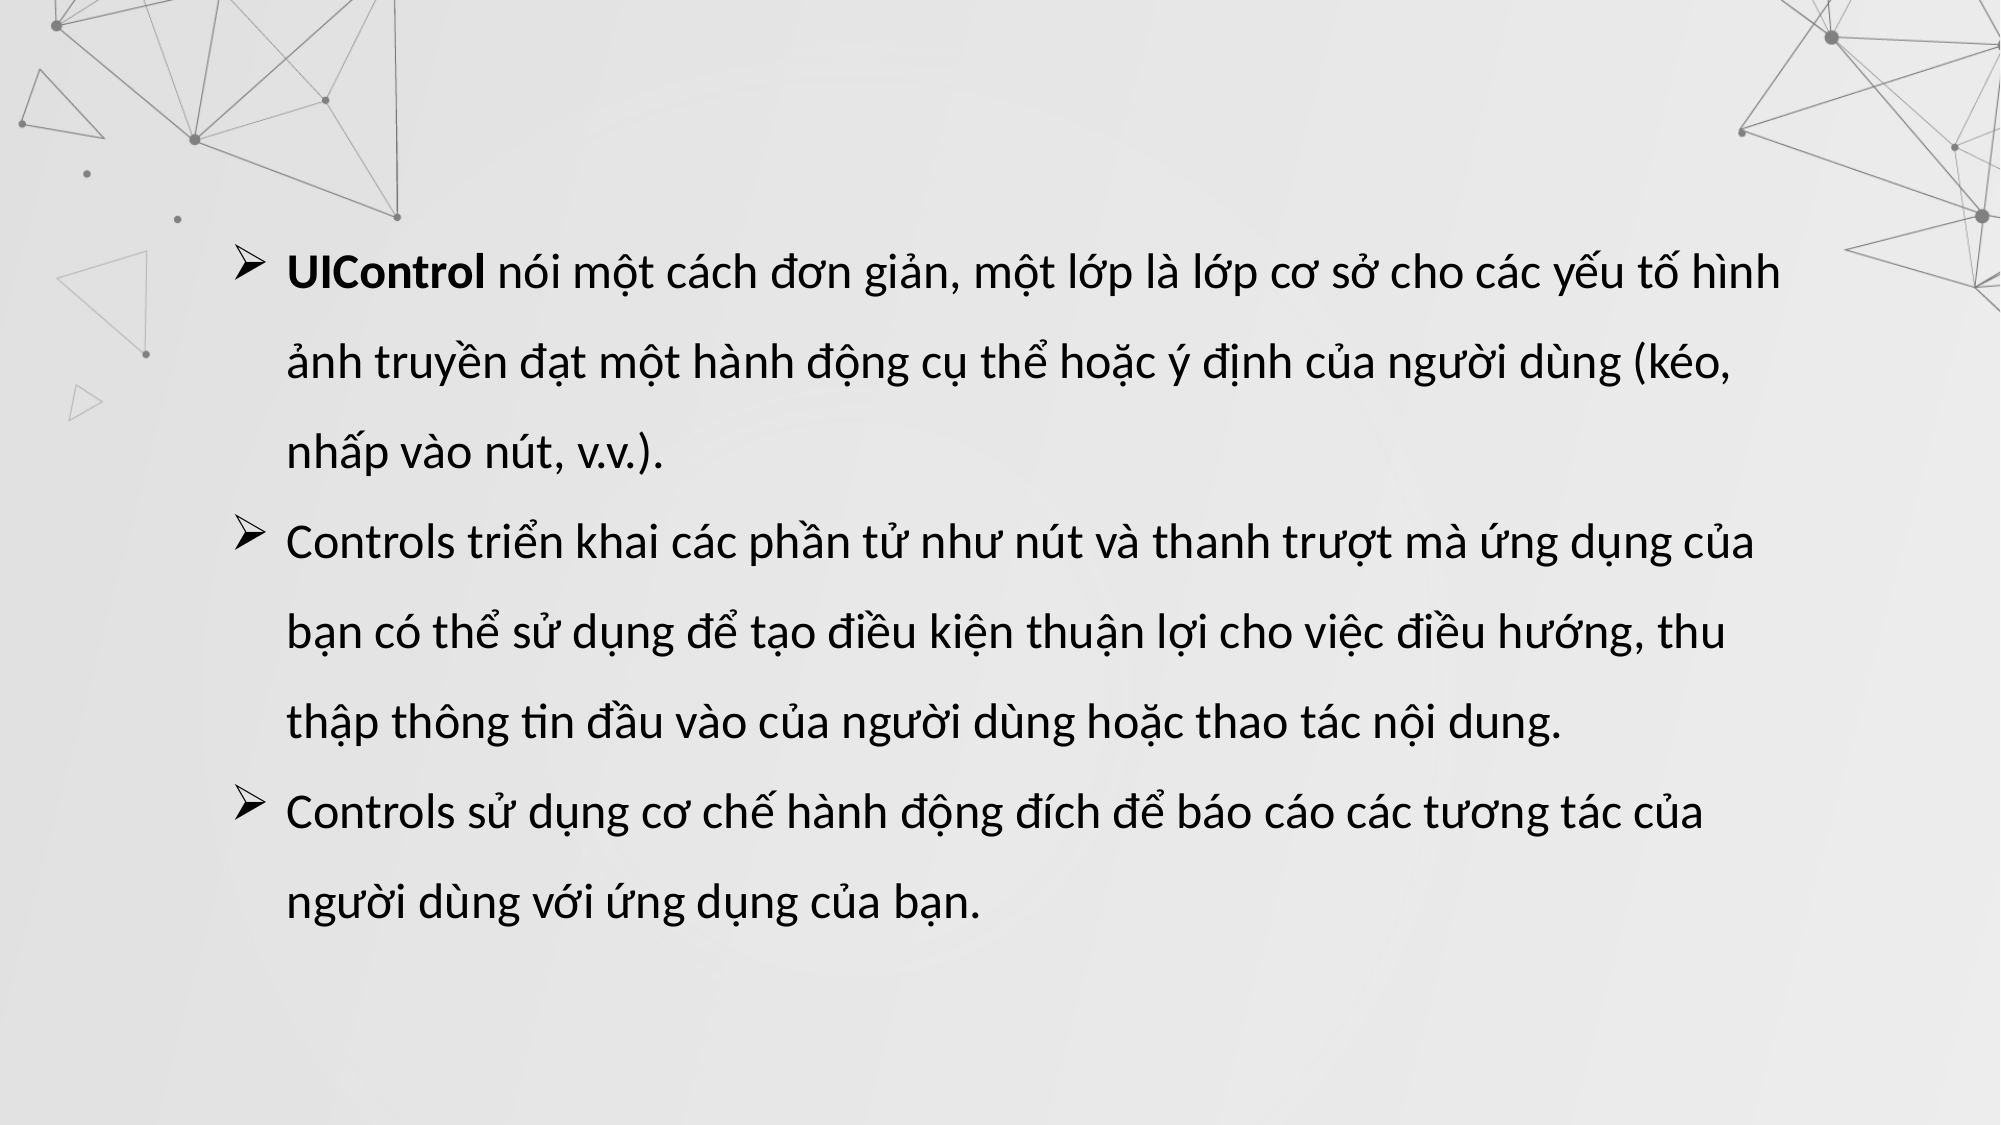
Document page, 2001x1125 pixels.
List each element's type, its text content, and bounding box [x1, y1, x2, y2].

picture [0, 0, 2001, 1125]
text_box UIControl nói một cách đơn giản, một lớp là lớp cơ sở cho các yếu tố hình ảnh truyền đạt một hành động cụ thể hoặc ý định của người dùng (kéo, nhấp vào nút, v.v.). Controls triển khai các phần tử như nút và thanh trượt mà ứng dụng của bạn có thể sử dụng để tạo điều kiện thuận lợi cho việc điều hướng, thu thập thông tin đầu vào của người dùng hoặc thao tác nội dung. Controls sử dụng cơ chế hành động đích để báo cáo các tương tác của người dùng với ứng dụng của bạn. [215, 201, 1806, 936]
